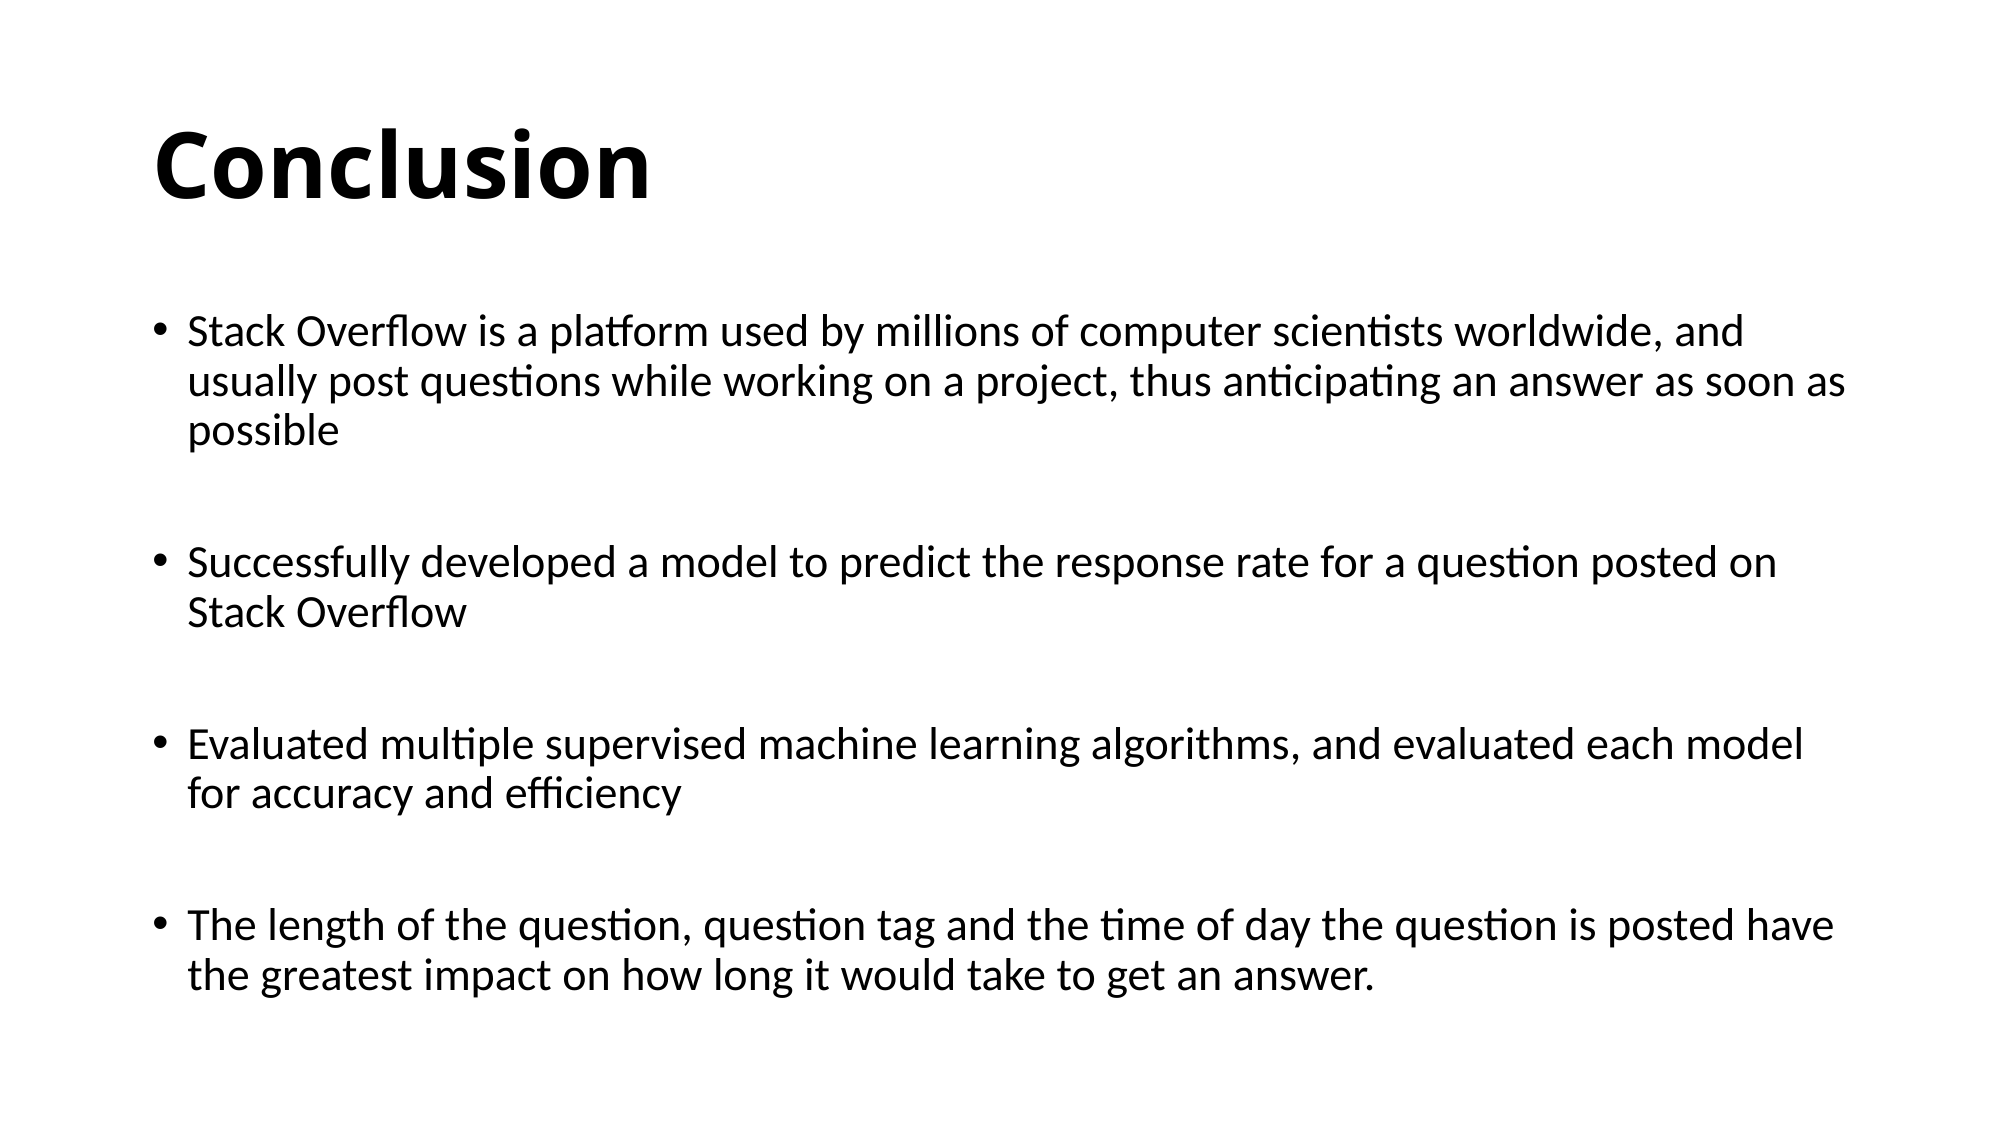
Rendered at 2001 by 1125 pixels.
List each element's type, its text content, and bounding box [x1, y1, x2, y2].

list Stack Overflow is a platform used by millions of computer scientists worldwide, and usually post questions while working on a project, thus anticipating an answer as soon as possible Successfully developed a model to predict the response rate for a question posted on Stack Overflow Evaluated multiple supervised machine learning algorithms, and evaluated each model for accuracy and efficiency The length of the question, question tag and the time of day the question is posted have the greatest impact on how long it would take to get an answer. [137, 299, 1863, 1014]
title Conclusion [137, 59, 1863, 278]
